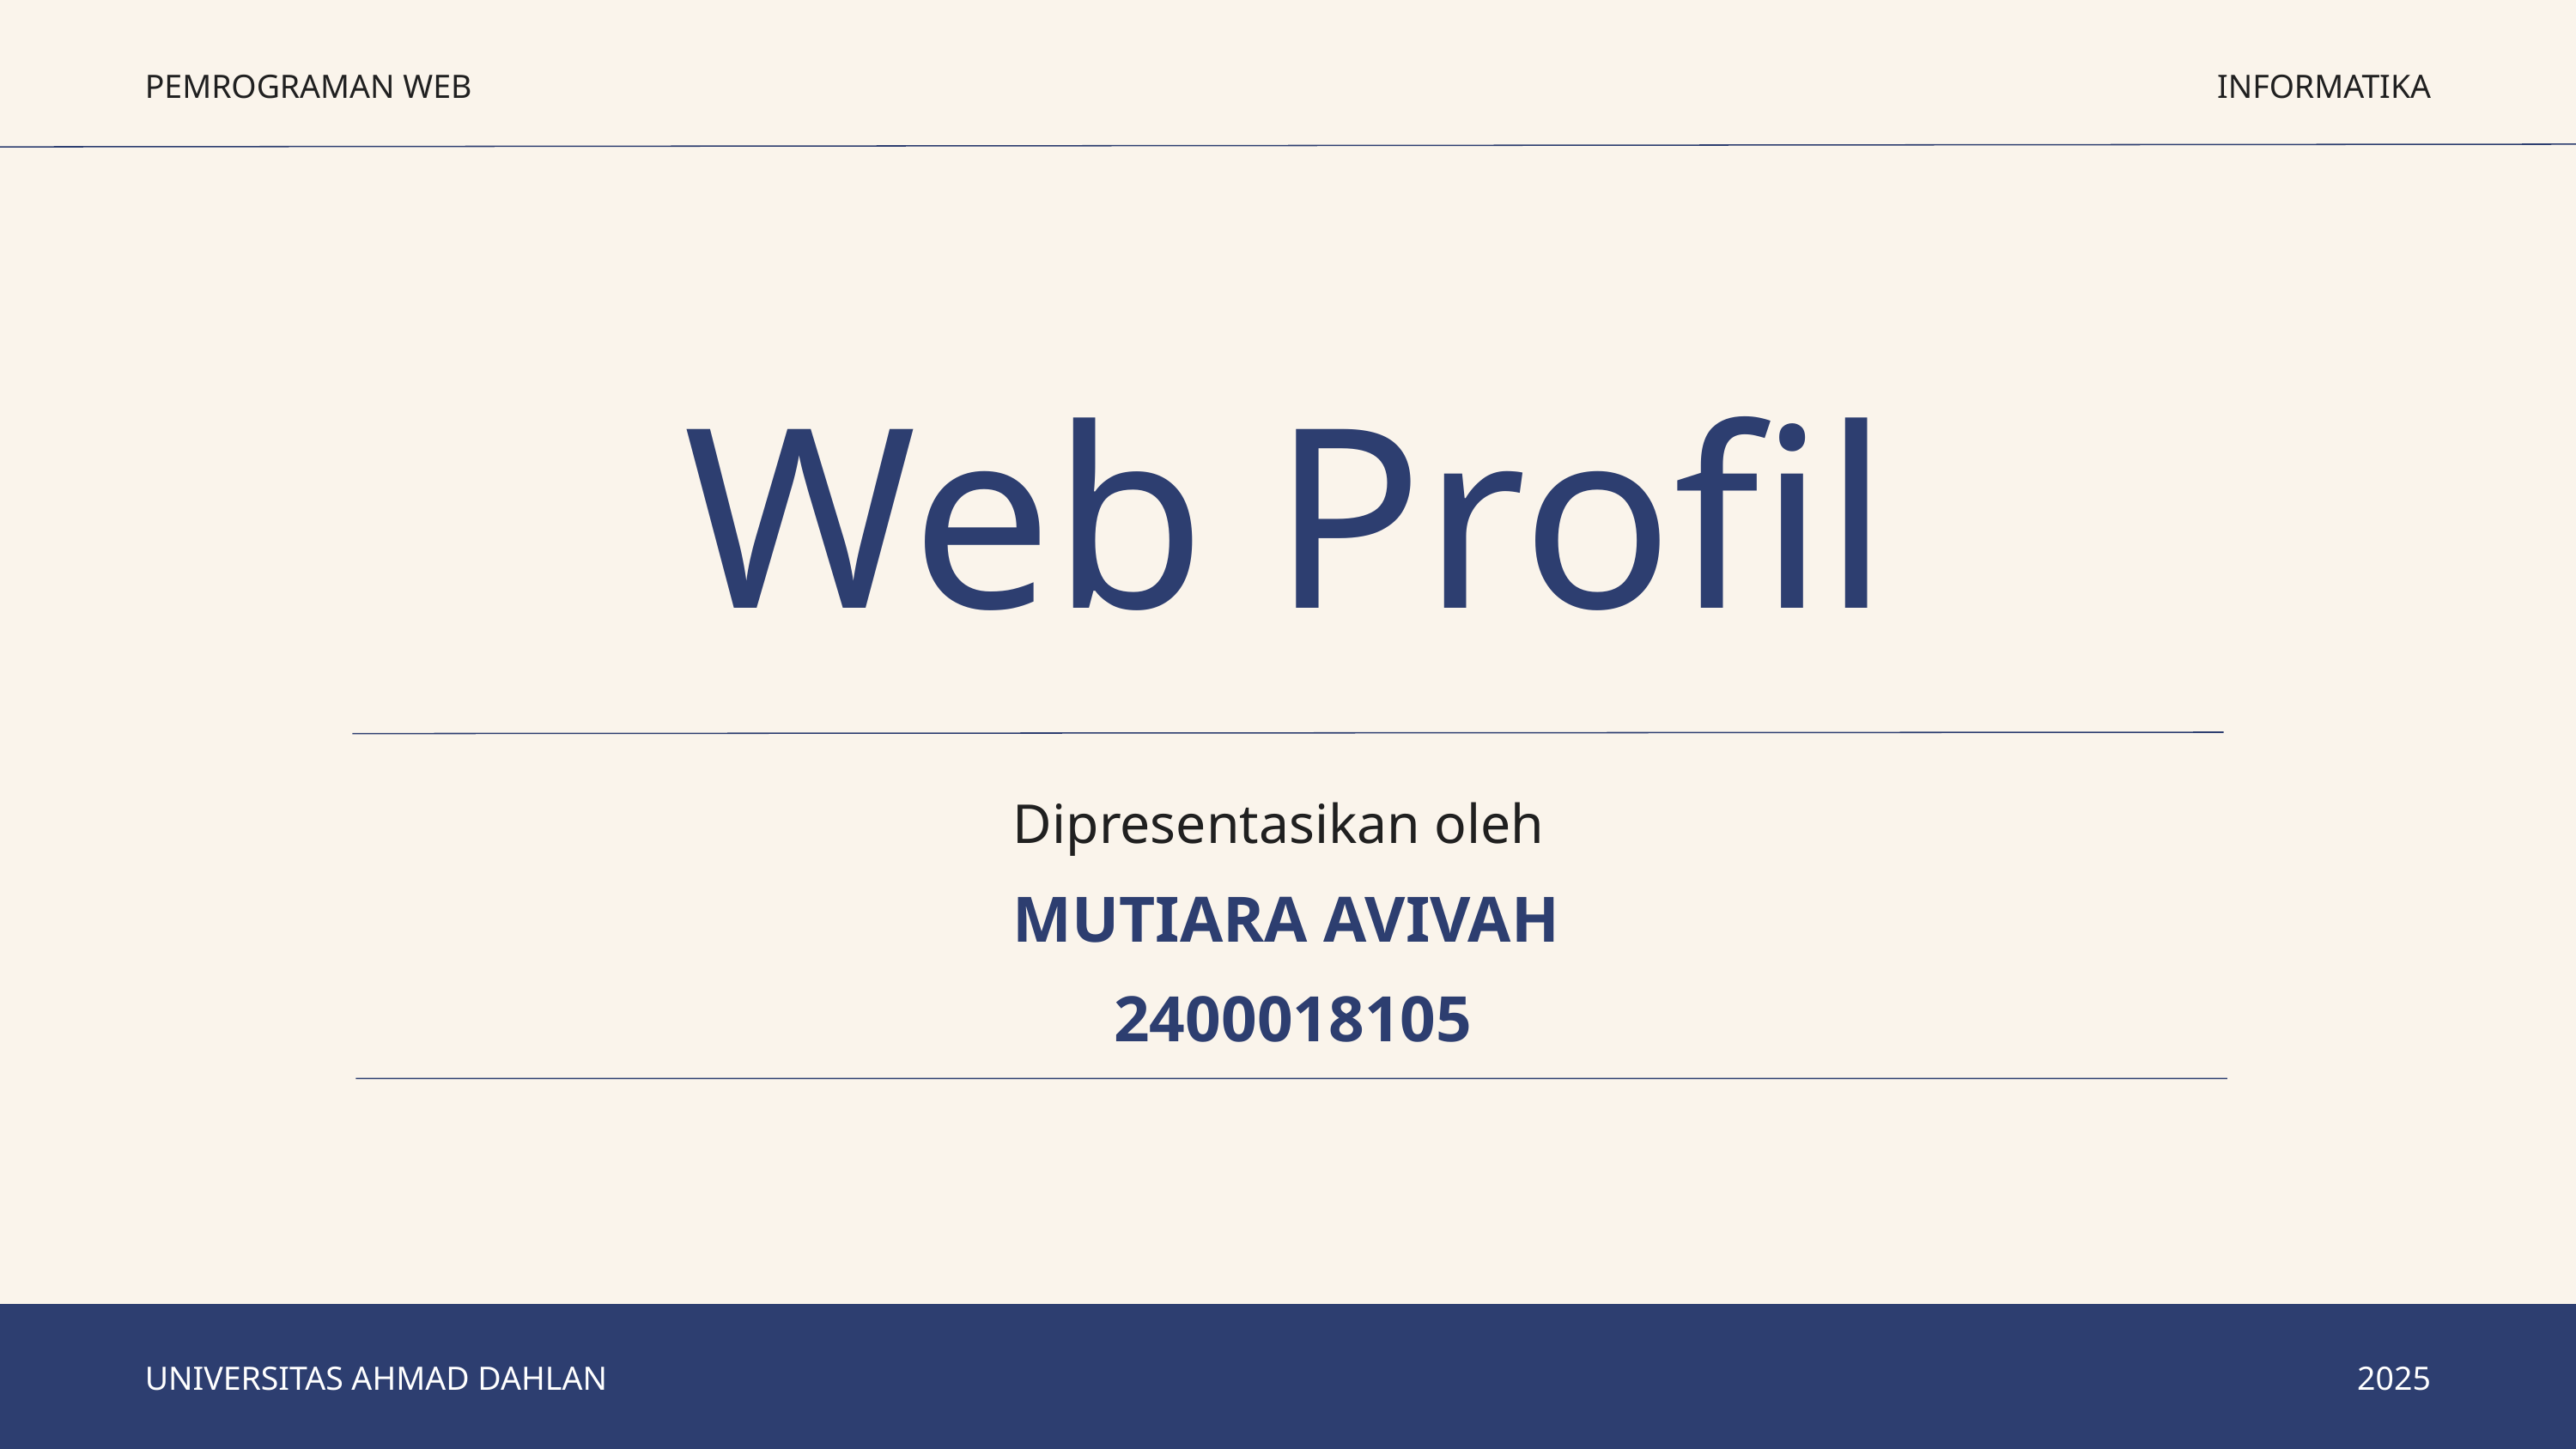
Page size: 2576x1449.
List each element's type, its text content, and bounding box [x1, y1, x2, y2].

text_box 2400018105 [359, 966, 2227, 1054]
text_box Dipresentasikan oleh [352, 779, 2221, 855]
text_box PEMROGRAMAN WEB [144, 59, 805, 106]
text_box Web Profil [352, 307, 2221, 658]
text_box MUTIARA AVIVAH [352, 867, 2221, 955]
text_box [0, 1303, 2576, 1449]
text_box INFORMATIKA [1770, 59, 2432, 106]
